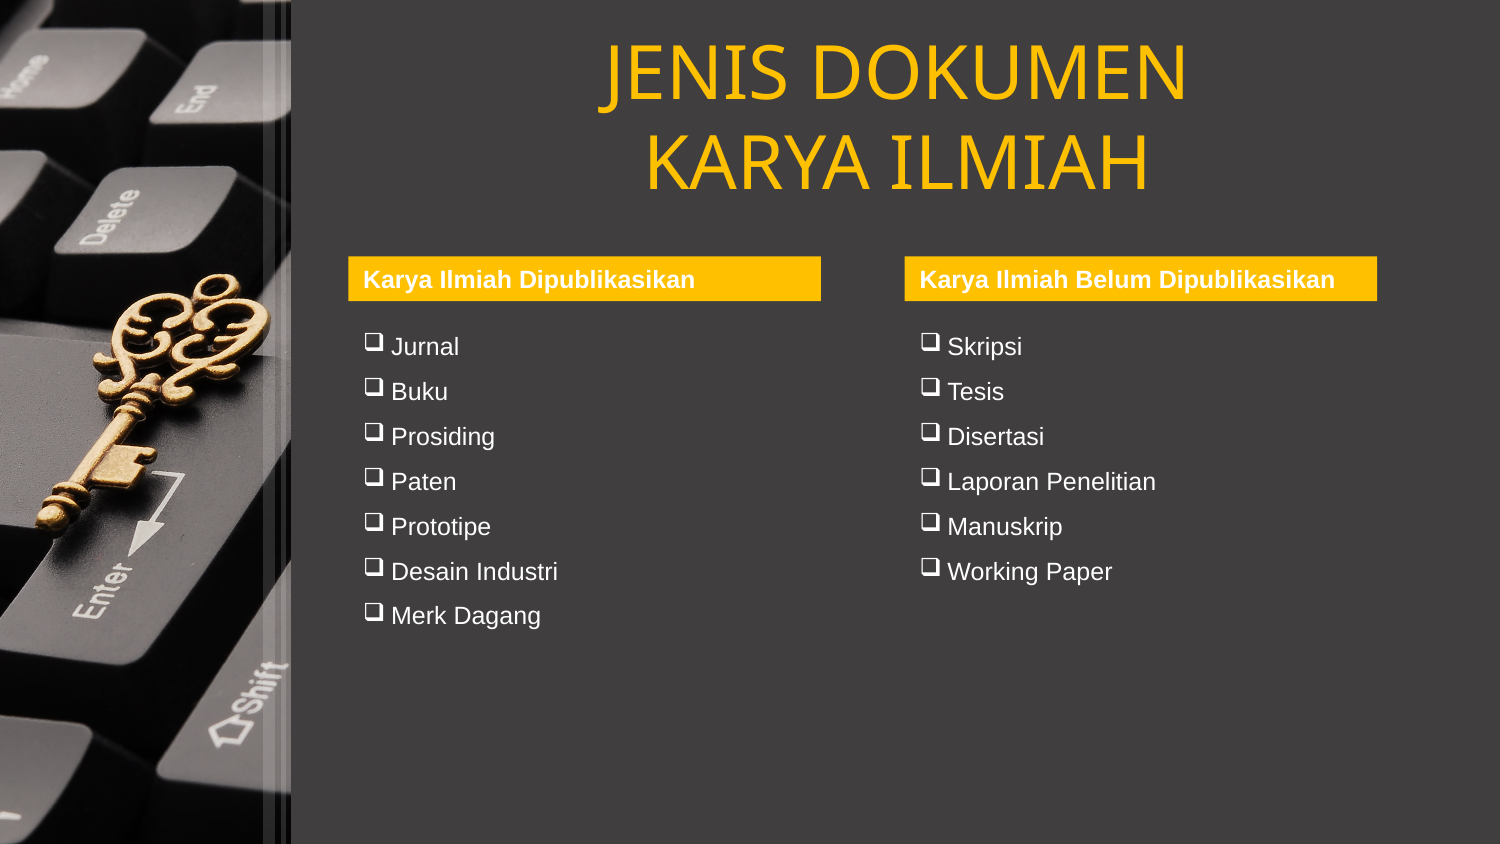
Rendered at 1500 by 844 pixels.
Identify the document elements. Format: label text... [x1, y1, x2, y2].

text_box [904, 256, 1378, 591]
picture [0, 0, 1500, 844]
list JENIS DOKUMEN KARYA ILMIAH [324, 67, 1471, 162]
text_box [348, 256, 822, 637]
